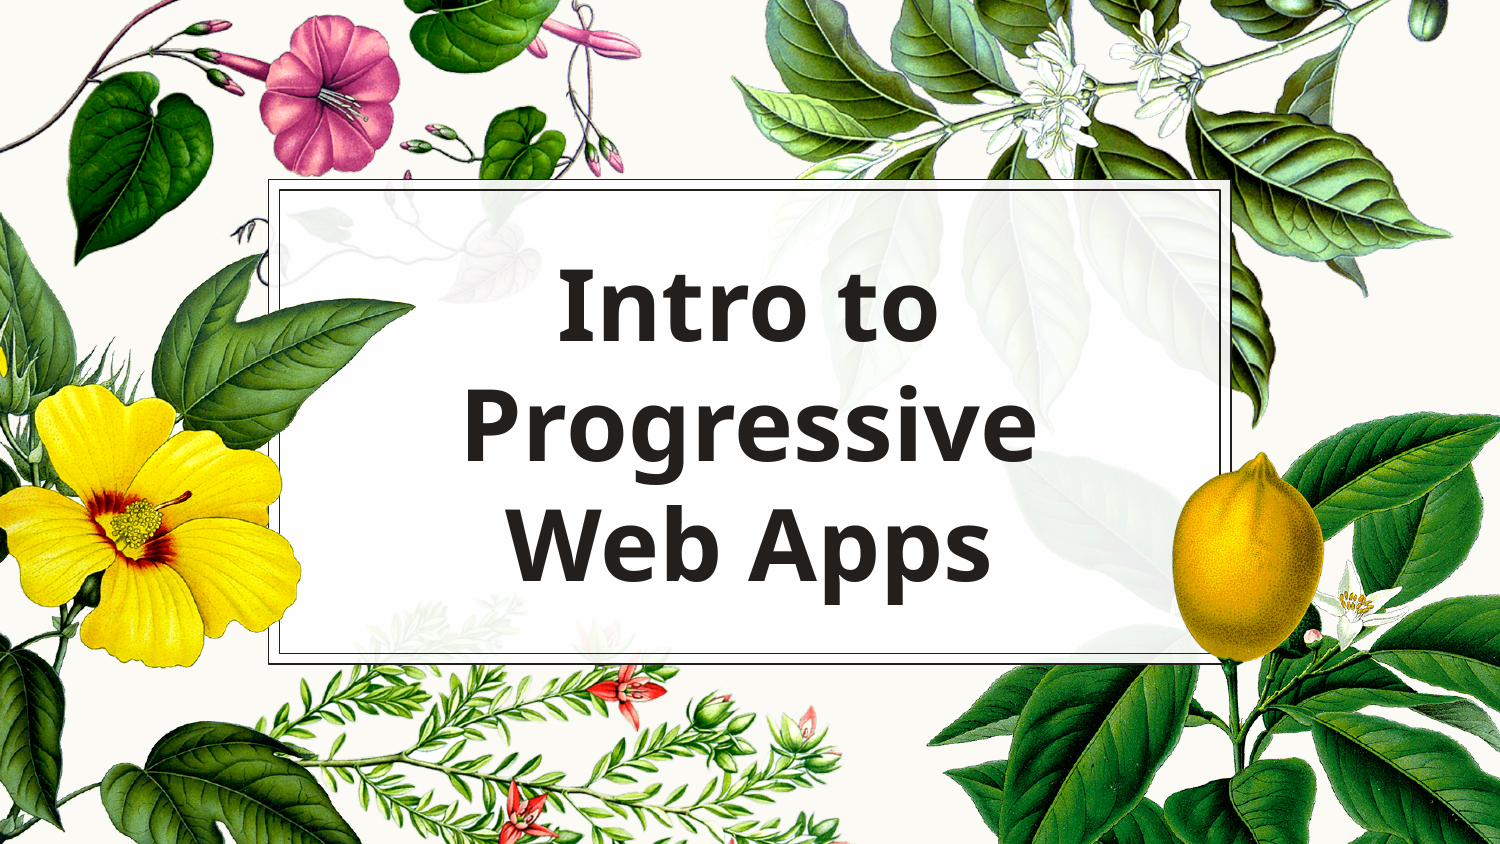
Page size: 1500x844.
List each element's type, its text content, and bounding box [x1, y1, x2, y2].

picture [731, 0, 1500, 844]
picture [0, 0, 863, 844]
title Intro to Progressive Web Apps [321, 192, 1179, 652]
